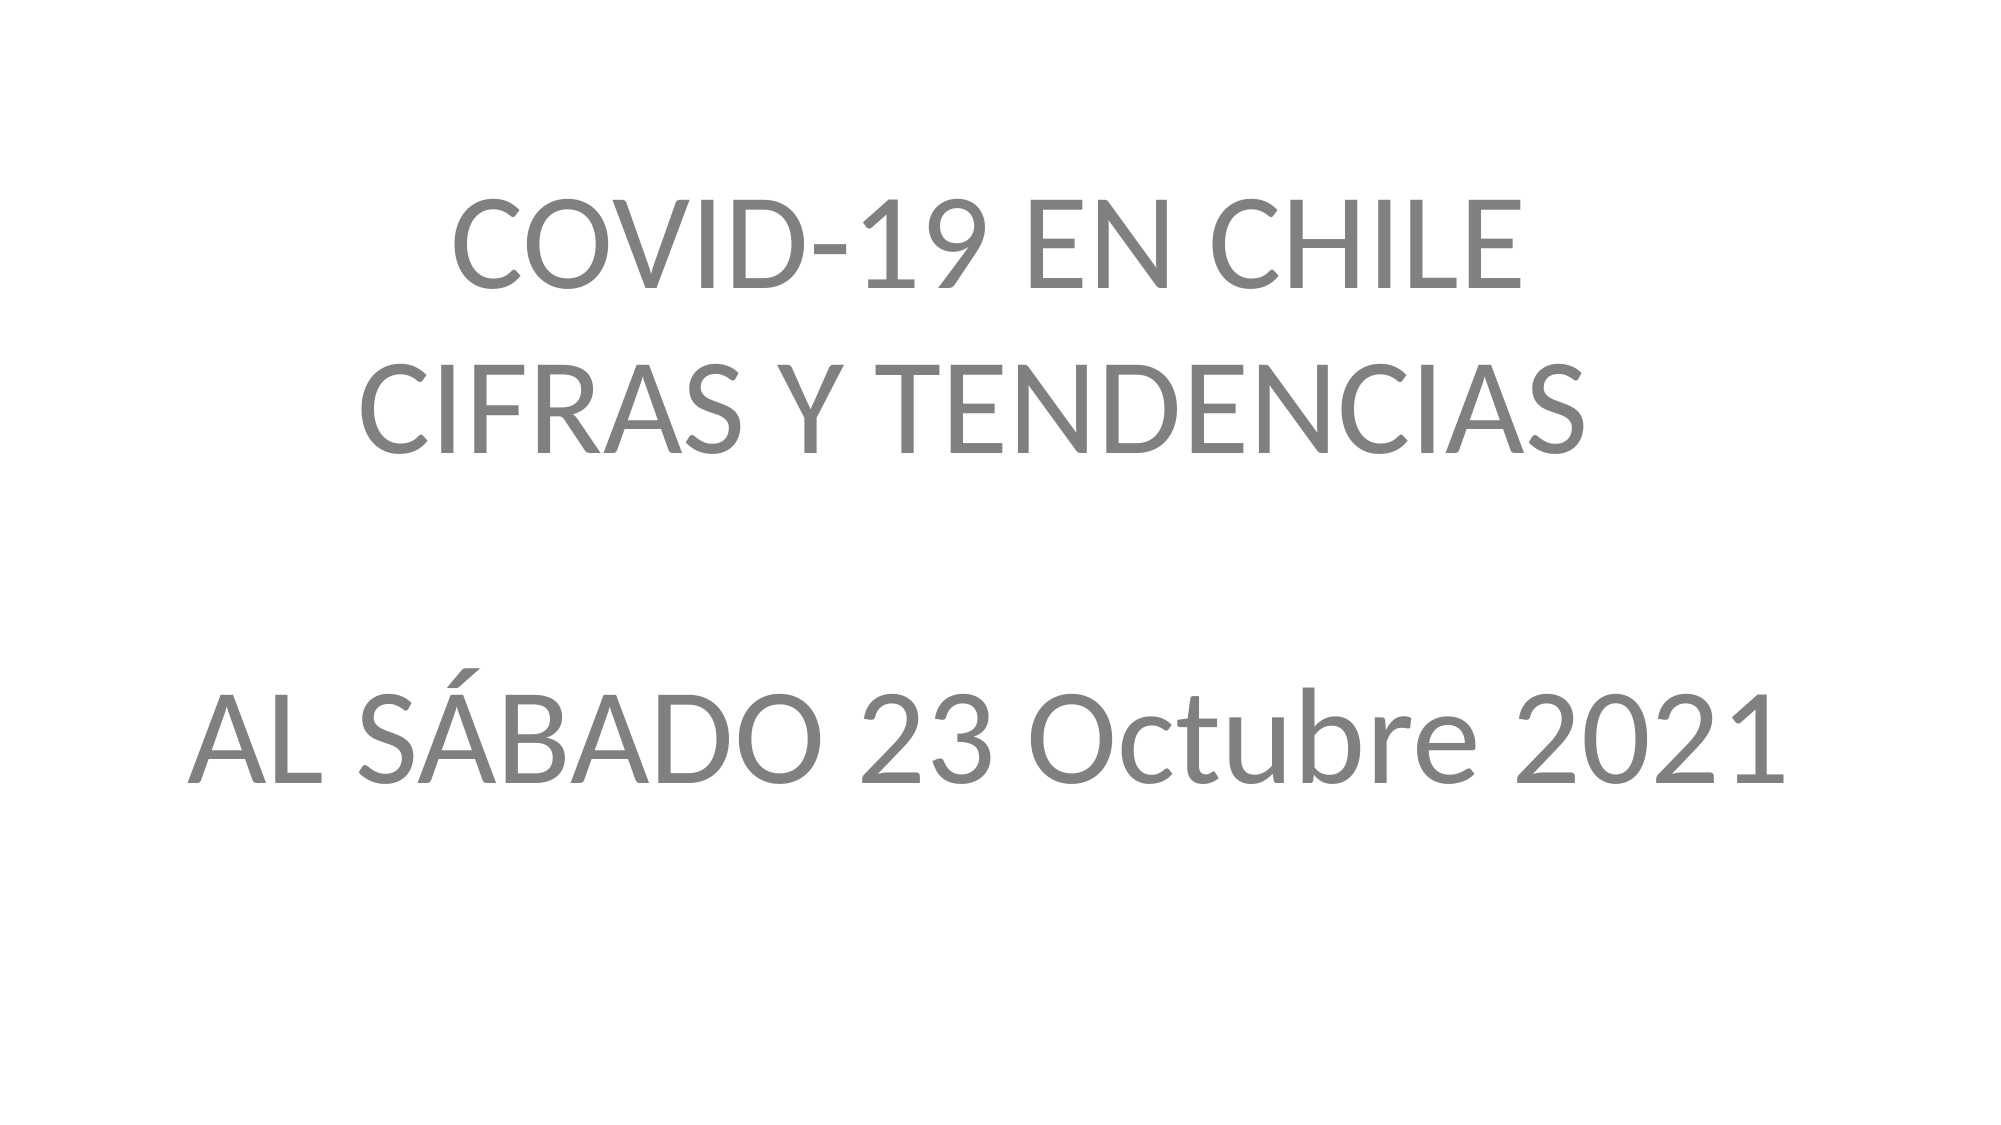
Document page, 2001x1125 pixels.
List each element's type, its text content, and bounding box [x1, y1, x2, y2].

text_box COVID-19 EN CHILE CIFRAS Y TENDENCIAS AL SÁBADO 23 Octubre 2021 [172, 143, 1807, 819]
